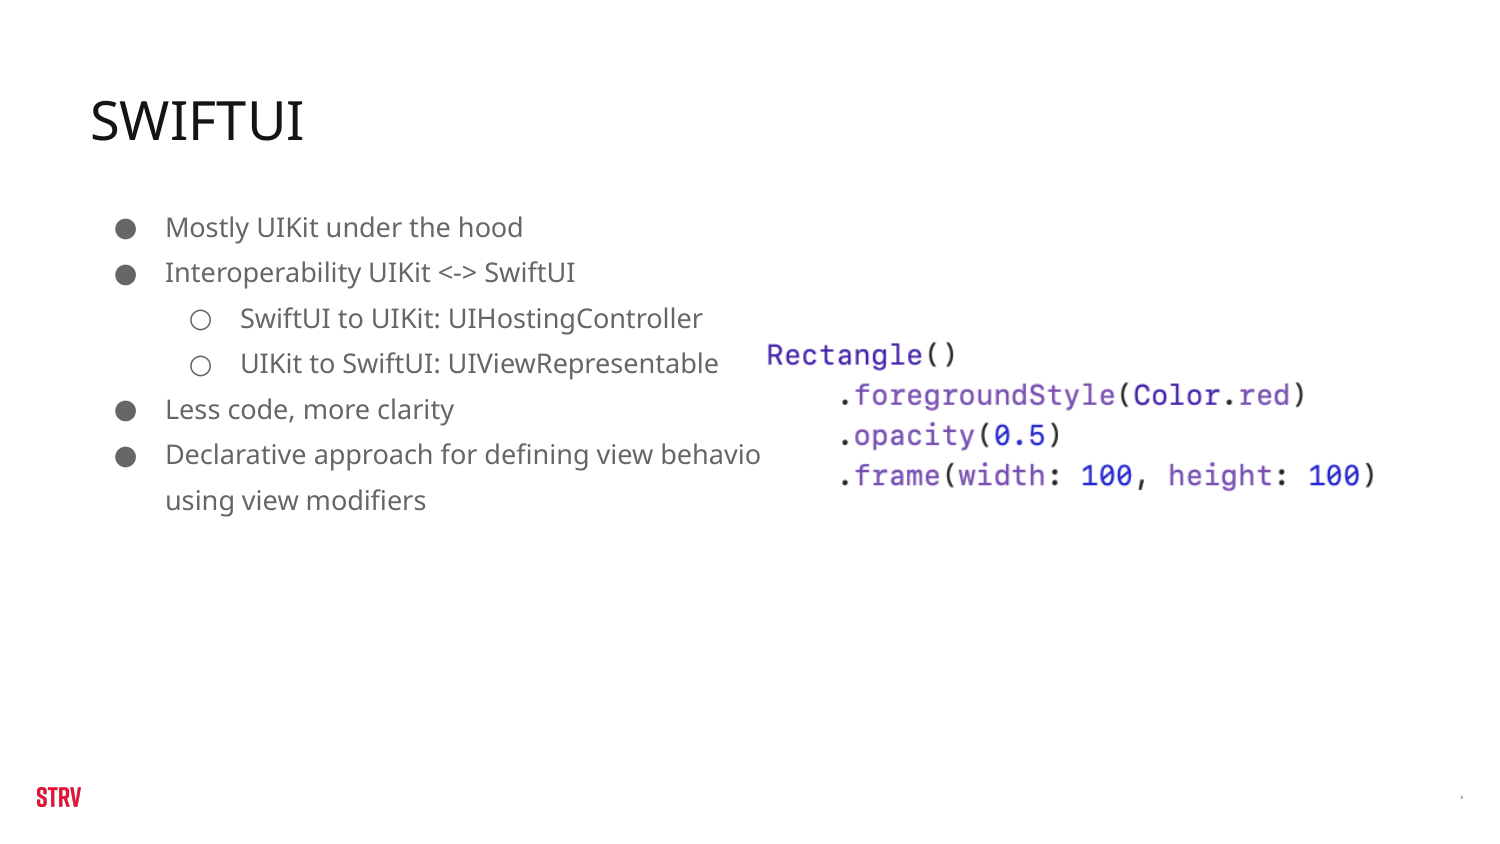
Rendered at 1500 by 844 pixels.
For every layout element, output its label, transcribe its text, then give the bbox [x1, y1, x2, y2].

picture [761, 334, 1396, 510]
title SWIFTUI [0, 86, 1500, 140]
list Mostly UIKit under the hood Interoperability UIKit <-> SwiftUI SwiftUI to UIKit: UIHostingController UIKit to SwiftUI: UIViewRepresentable Less code, more clarity Declarative approach for defining view behavior using view modifiers [0, 197, 1500, 744]
picture [37, 787, 81, 807]
slide_number ‹#› [1411, 779, 1478, 816]
